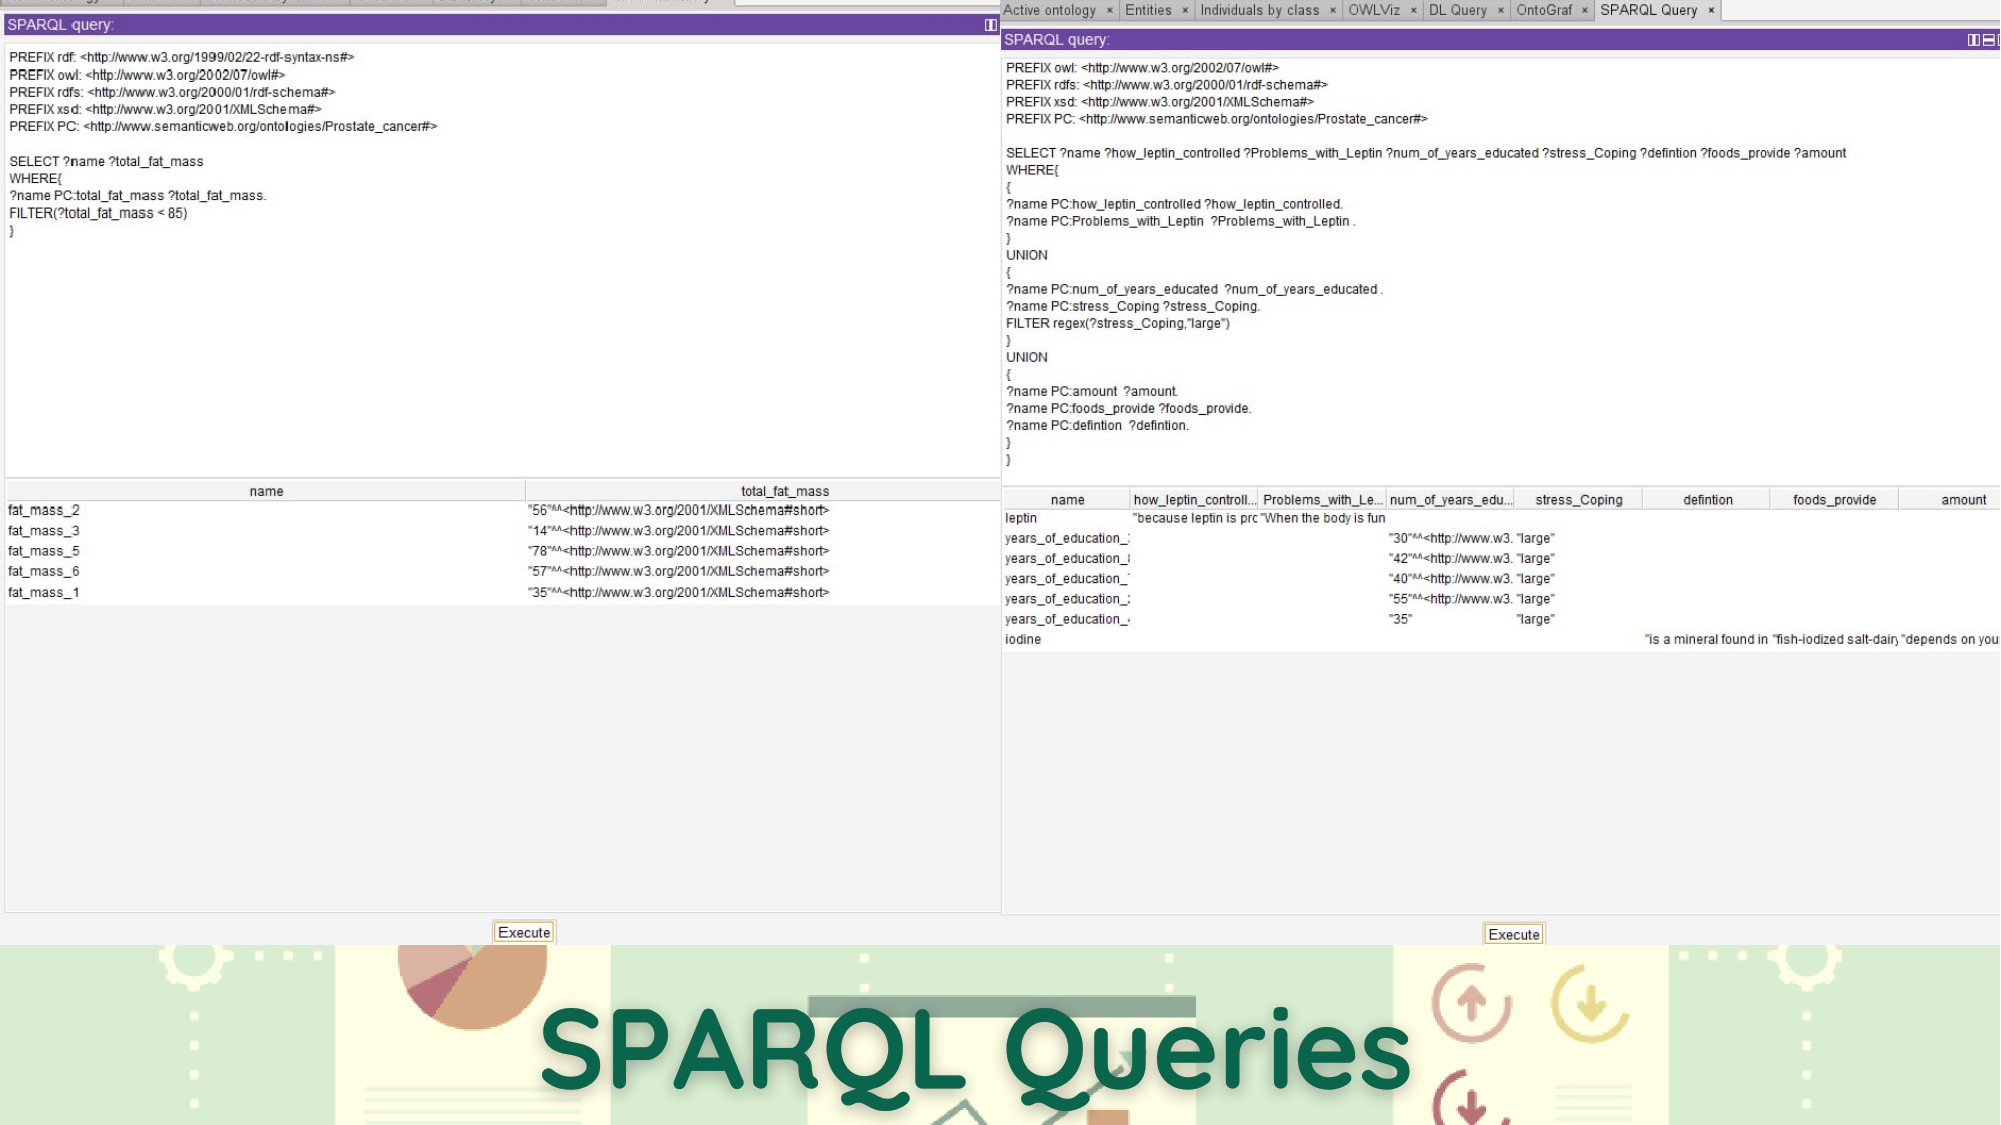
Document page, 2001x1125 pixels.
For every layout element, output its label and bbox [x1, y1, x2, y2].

text_box [0, 0, 2000, 1125]
